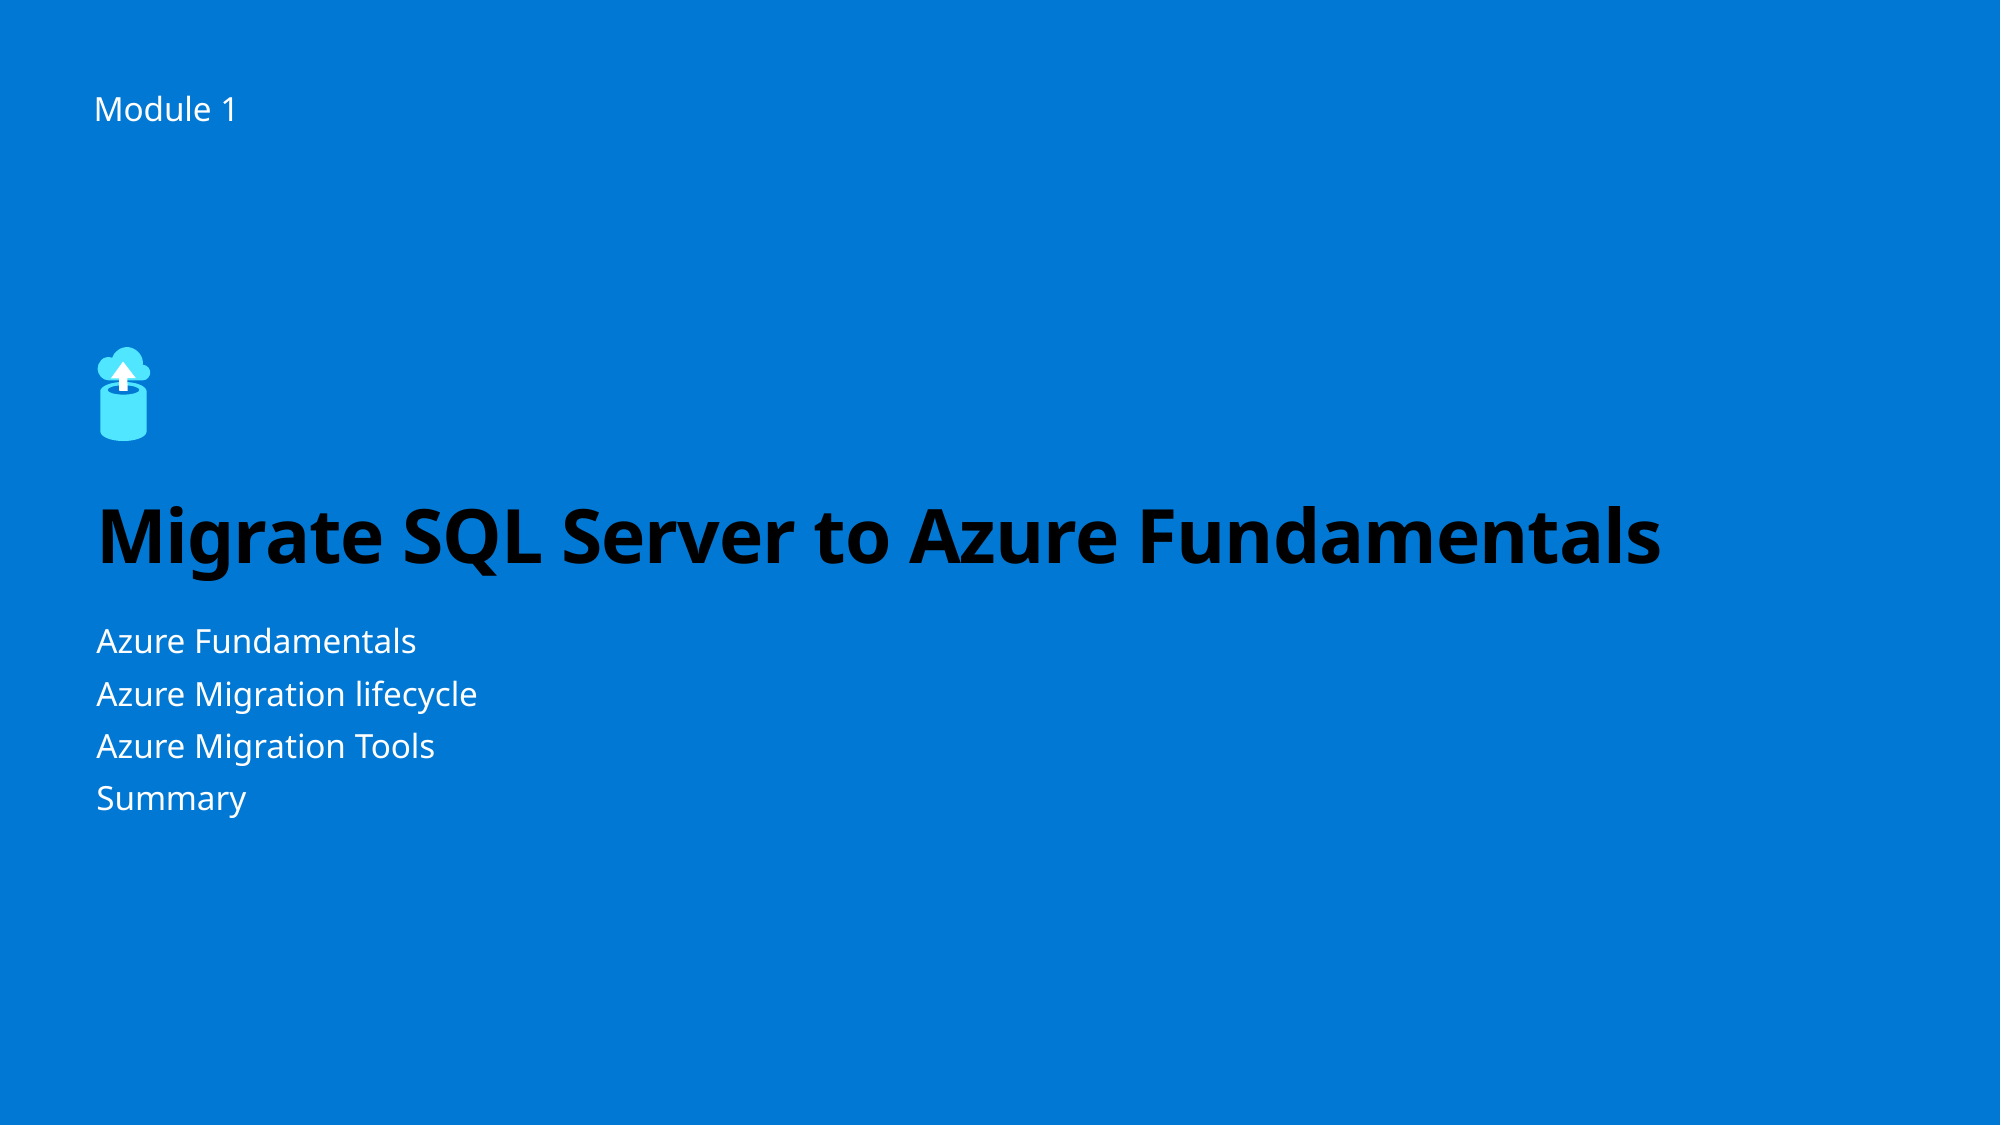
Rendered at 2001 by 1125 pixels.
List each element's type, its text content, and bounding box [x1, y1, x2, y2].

title Migrate SQL Server to Azure Fundamentals [96, 498, 1719, 580]
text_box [97, 346, 151, 442]
text_box Module 1 [93, 88, 240, 129]
text_box Azure Fundamentals Azure Migration lifecycle Azure Migration Tools Summary [96, 620, 844, 818]
